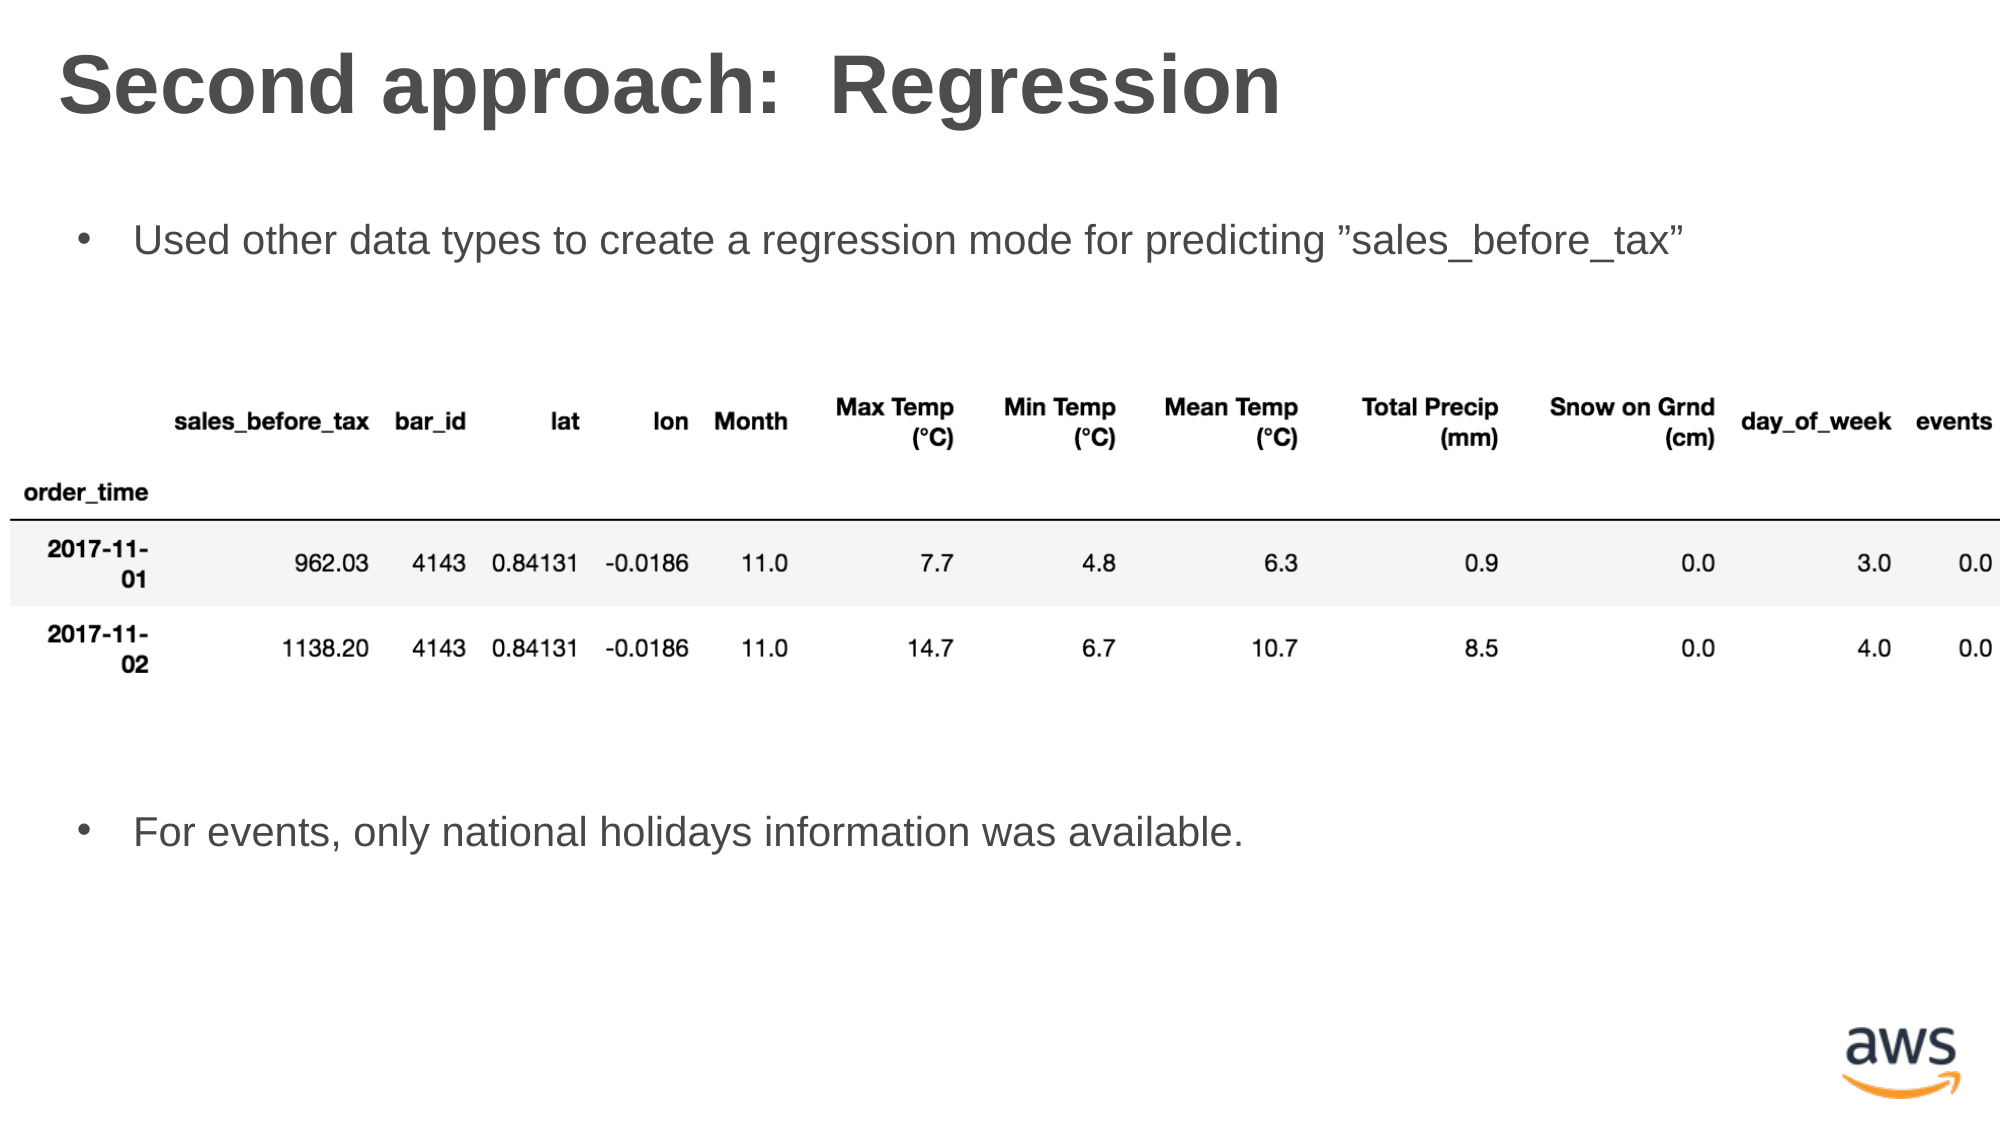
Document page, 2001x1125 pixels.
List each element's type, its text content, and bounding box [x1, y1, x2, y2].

picture [1842, 1026, 1978, 1099]
picture [0, 382, 2000, 685]
text_box Used other data types to create a regression mode for predicting ”sales_before_tax” [62, 205, 1720, 321]
text_box For events, only national holidays information was available. [62, 746, 1720, 912]
title Second approach: Regression [43, 22, 2000, 143]
